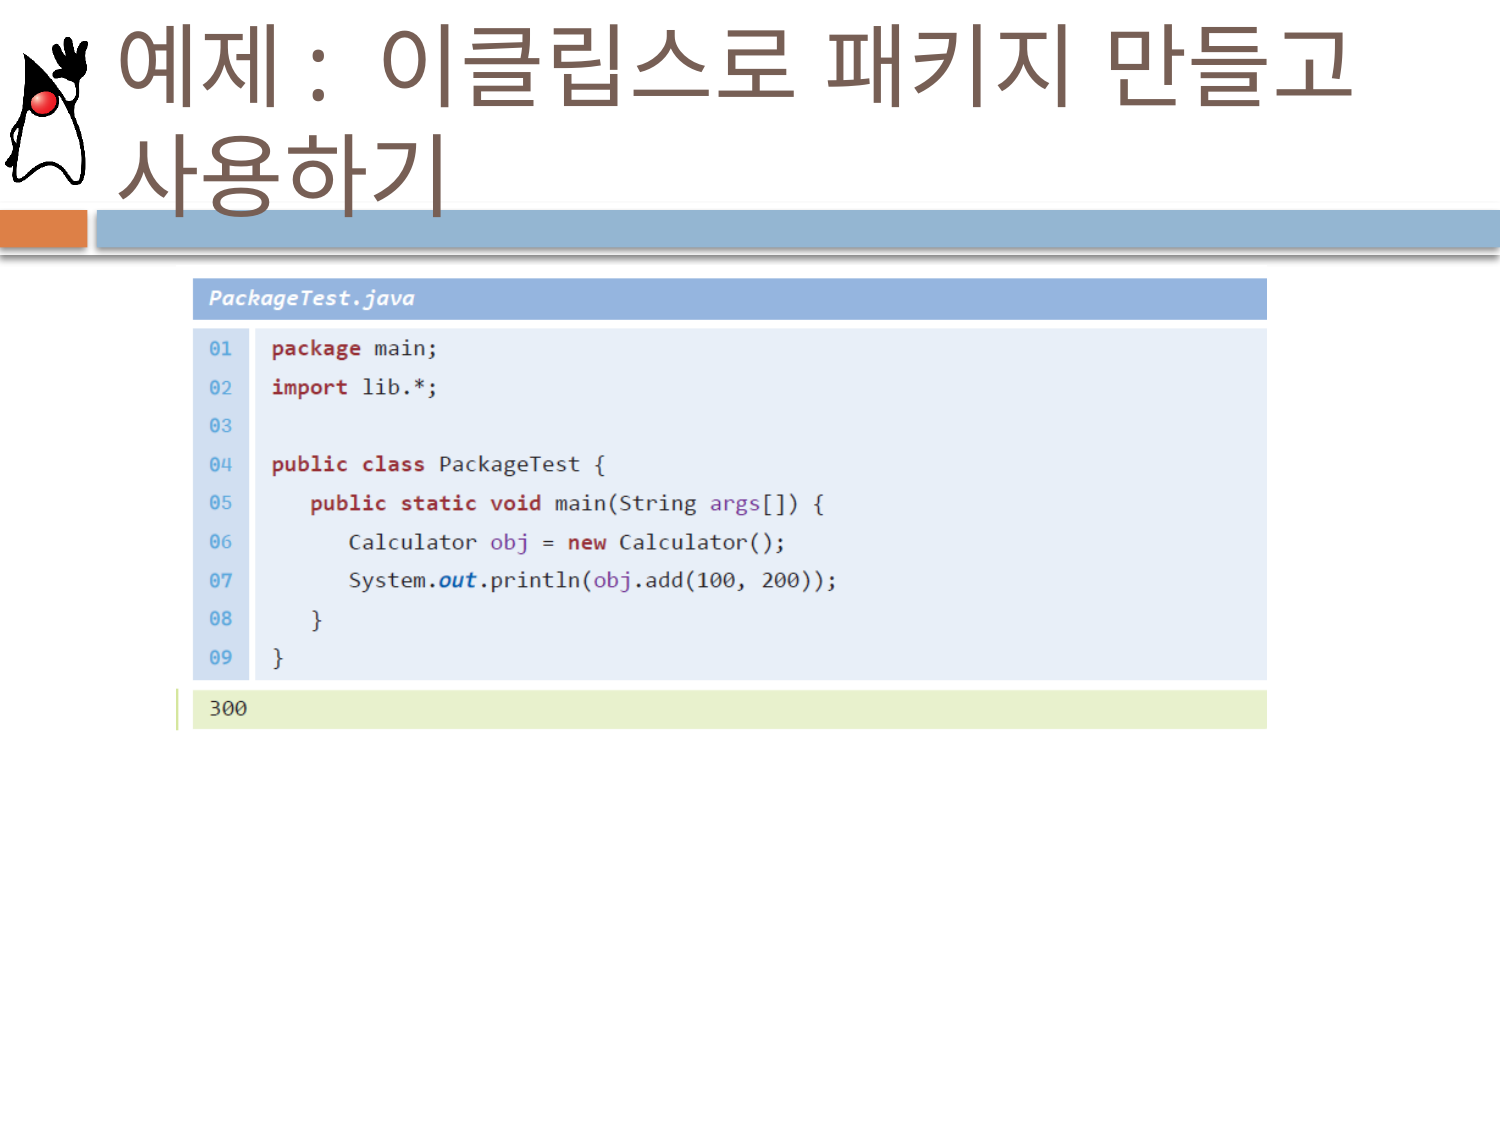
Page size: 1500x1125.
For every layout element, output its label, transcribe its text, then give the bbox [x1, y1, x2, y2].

picture [5, 37, 88, 185]
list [176, 265, 1267, 735]
title 예제: 이클립스로 패키지 만들고 사용하기 [100, 37, 1438, 200]
